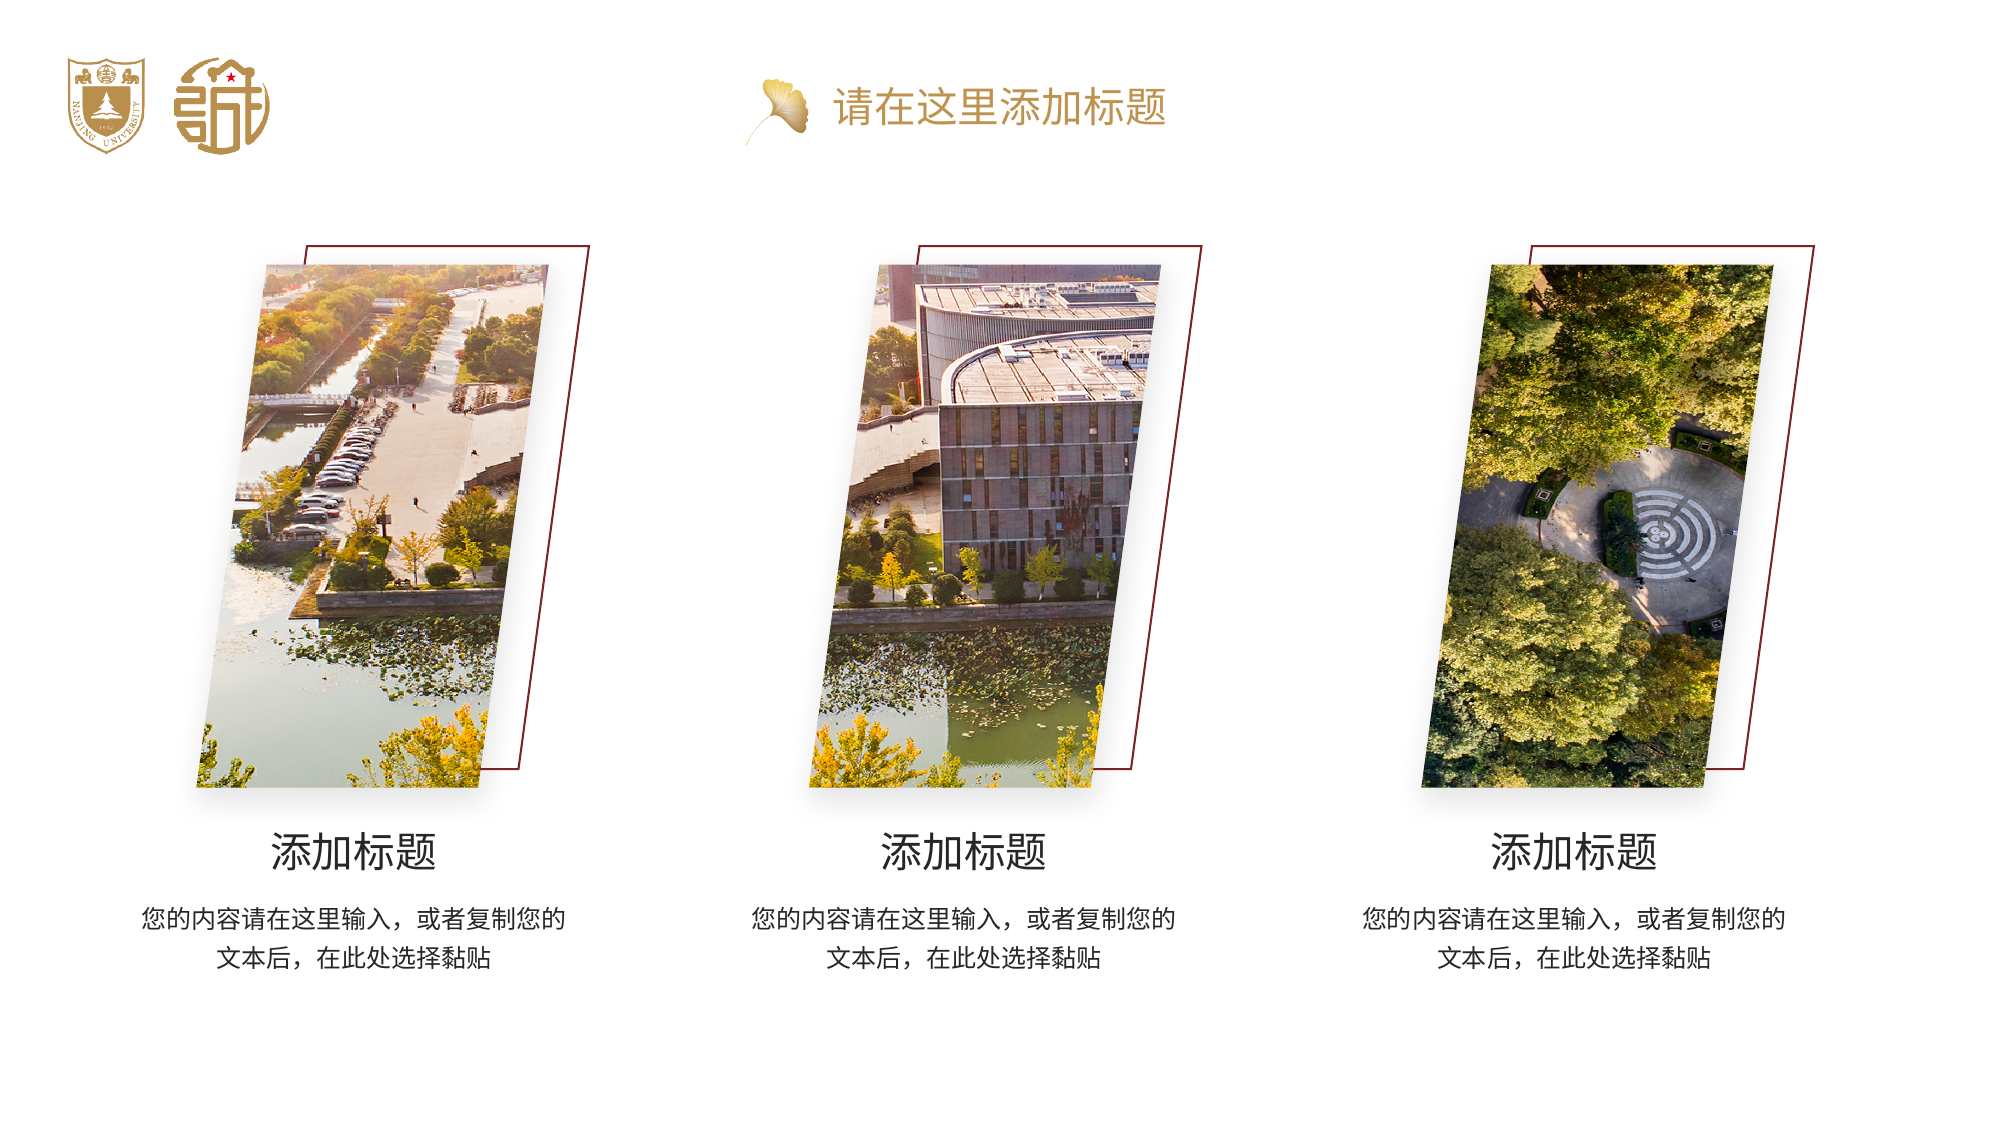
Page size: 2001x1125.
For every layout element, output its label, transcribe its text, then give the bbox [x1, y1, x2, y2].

picture [731, 64, 830, 169]
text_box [1421, 246, 1814, 788]
picture [0, 0, 285, 281]
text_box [729, 818, 1200, 978]
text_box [1339, 818, 1810, 978]
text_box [118, 818, 589, 978]
text_box 请在这里添加标题 [818, 73, 1182, 139]
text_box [196, 246, 589, 788]
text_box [808, 246, 1202, 788]
